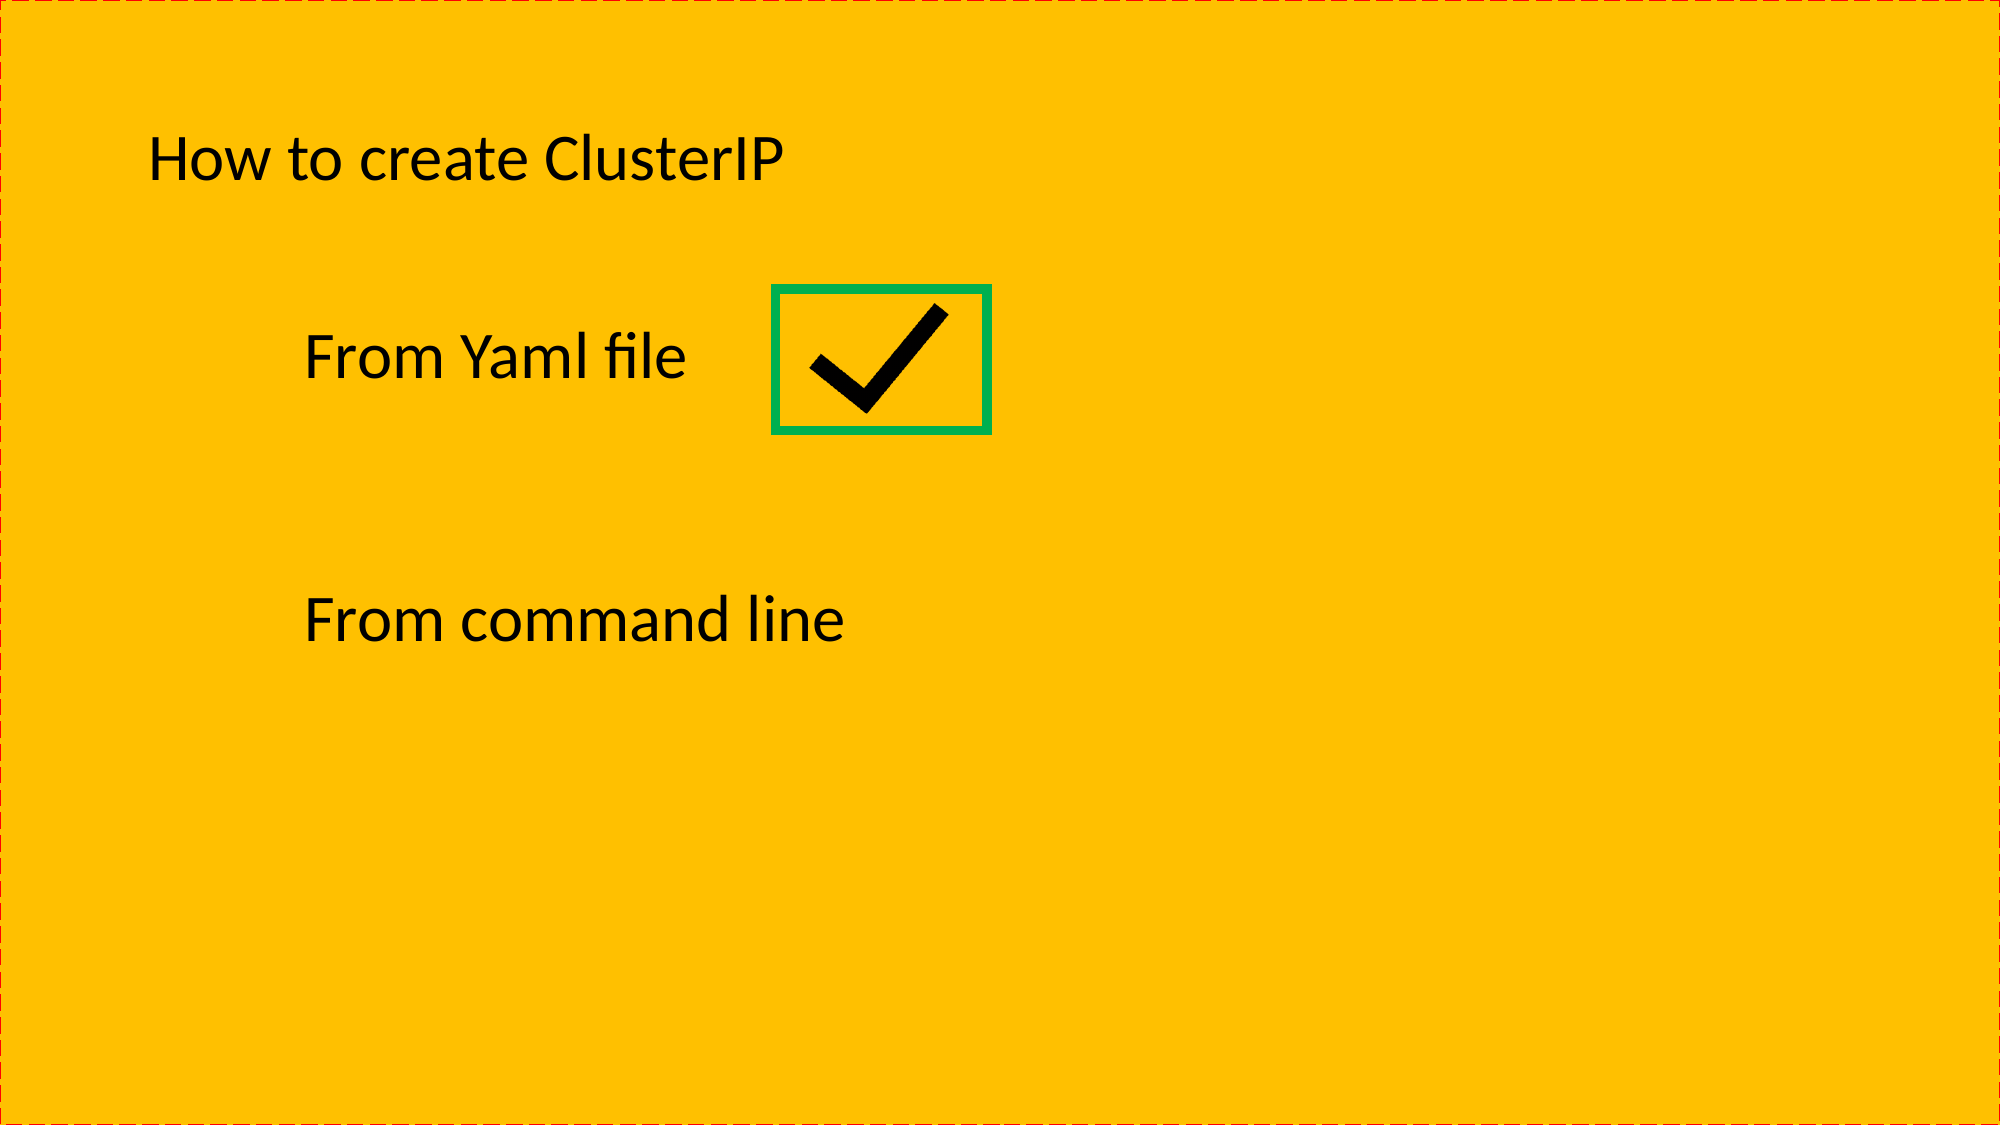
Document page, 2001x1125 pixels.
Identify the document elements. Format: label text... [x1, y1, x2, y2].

text_box [774, 288, 806, 431]
text_box How to create ClusterIP [133, 106, 882, 201]
text_box From command line [289, 567, 898, 663]
text_box [957, 288, 988, 431]
text_box From Yaml file [289, 304, 774, 399]
picture [806, 277, 957, 444]
text_box [0, 0, 2000, 1125]
